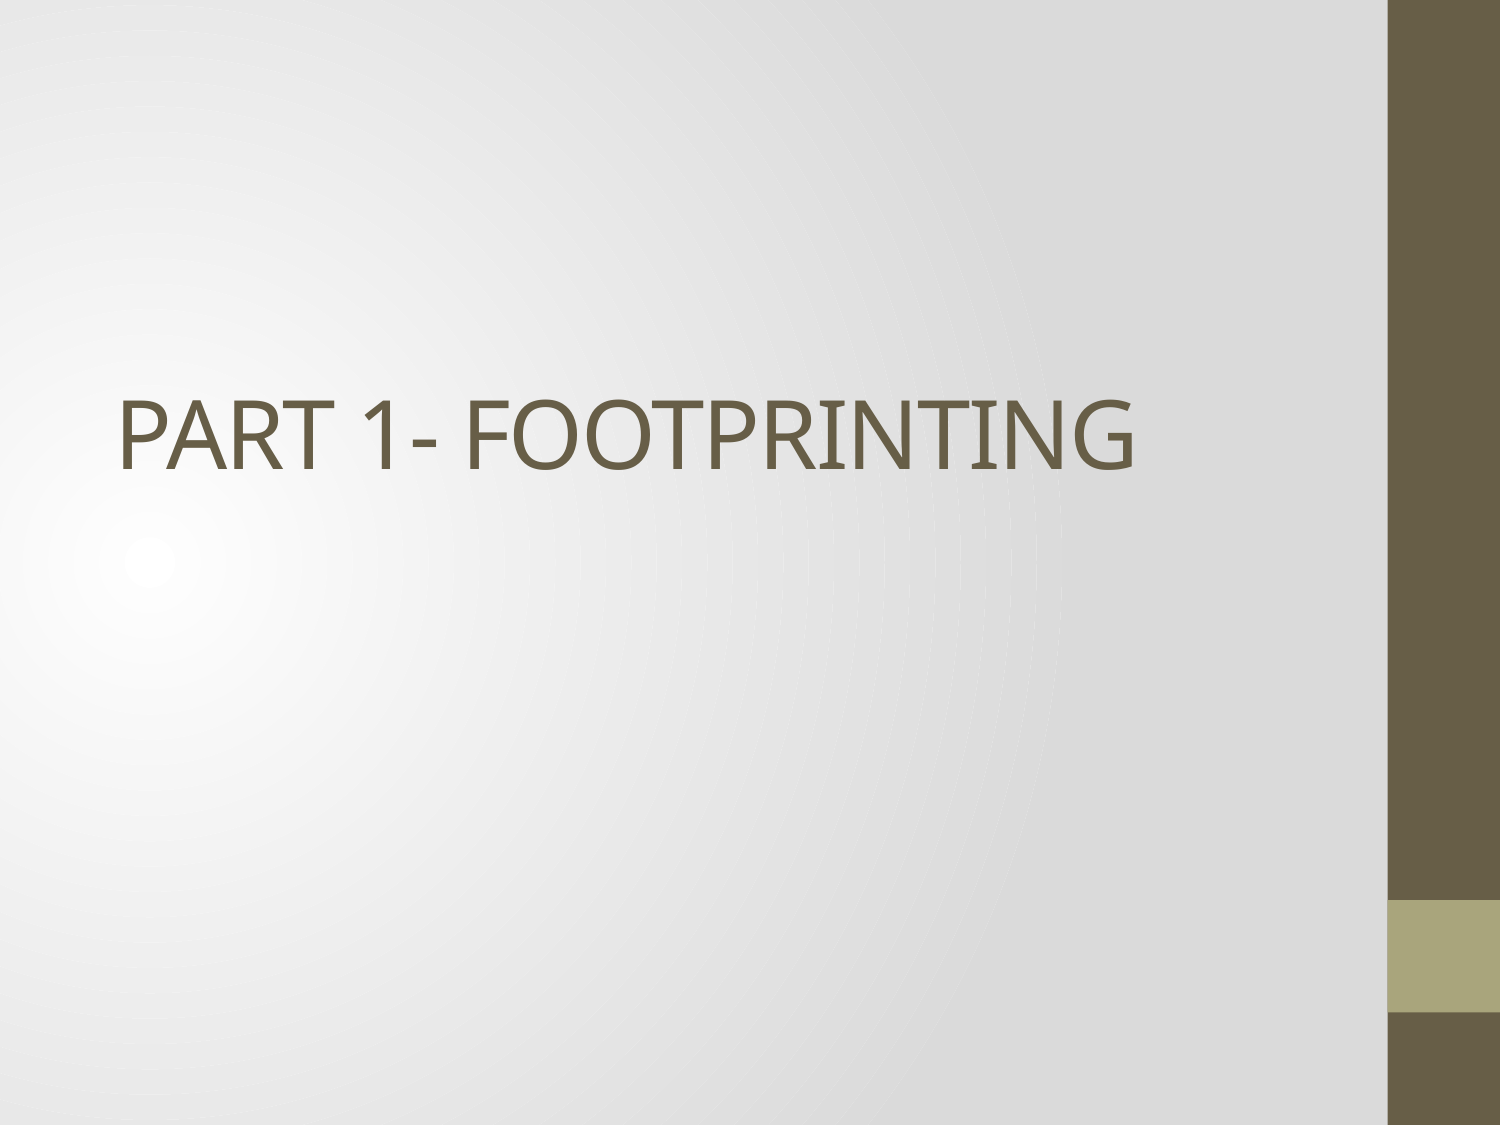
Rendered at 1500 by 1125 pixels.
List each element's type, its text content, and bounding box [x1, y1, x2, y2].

title PART 1- FOOTPRINTING [99, 337, 1450, 525]
